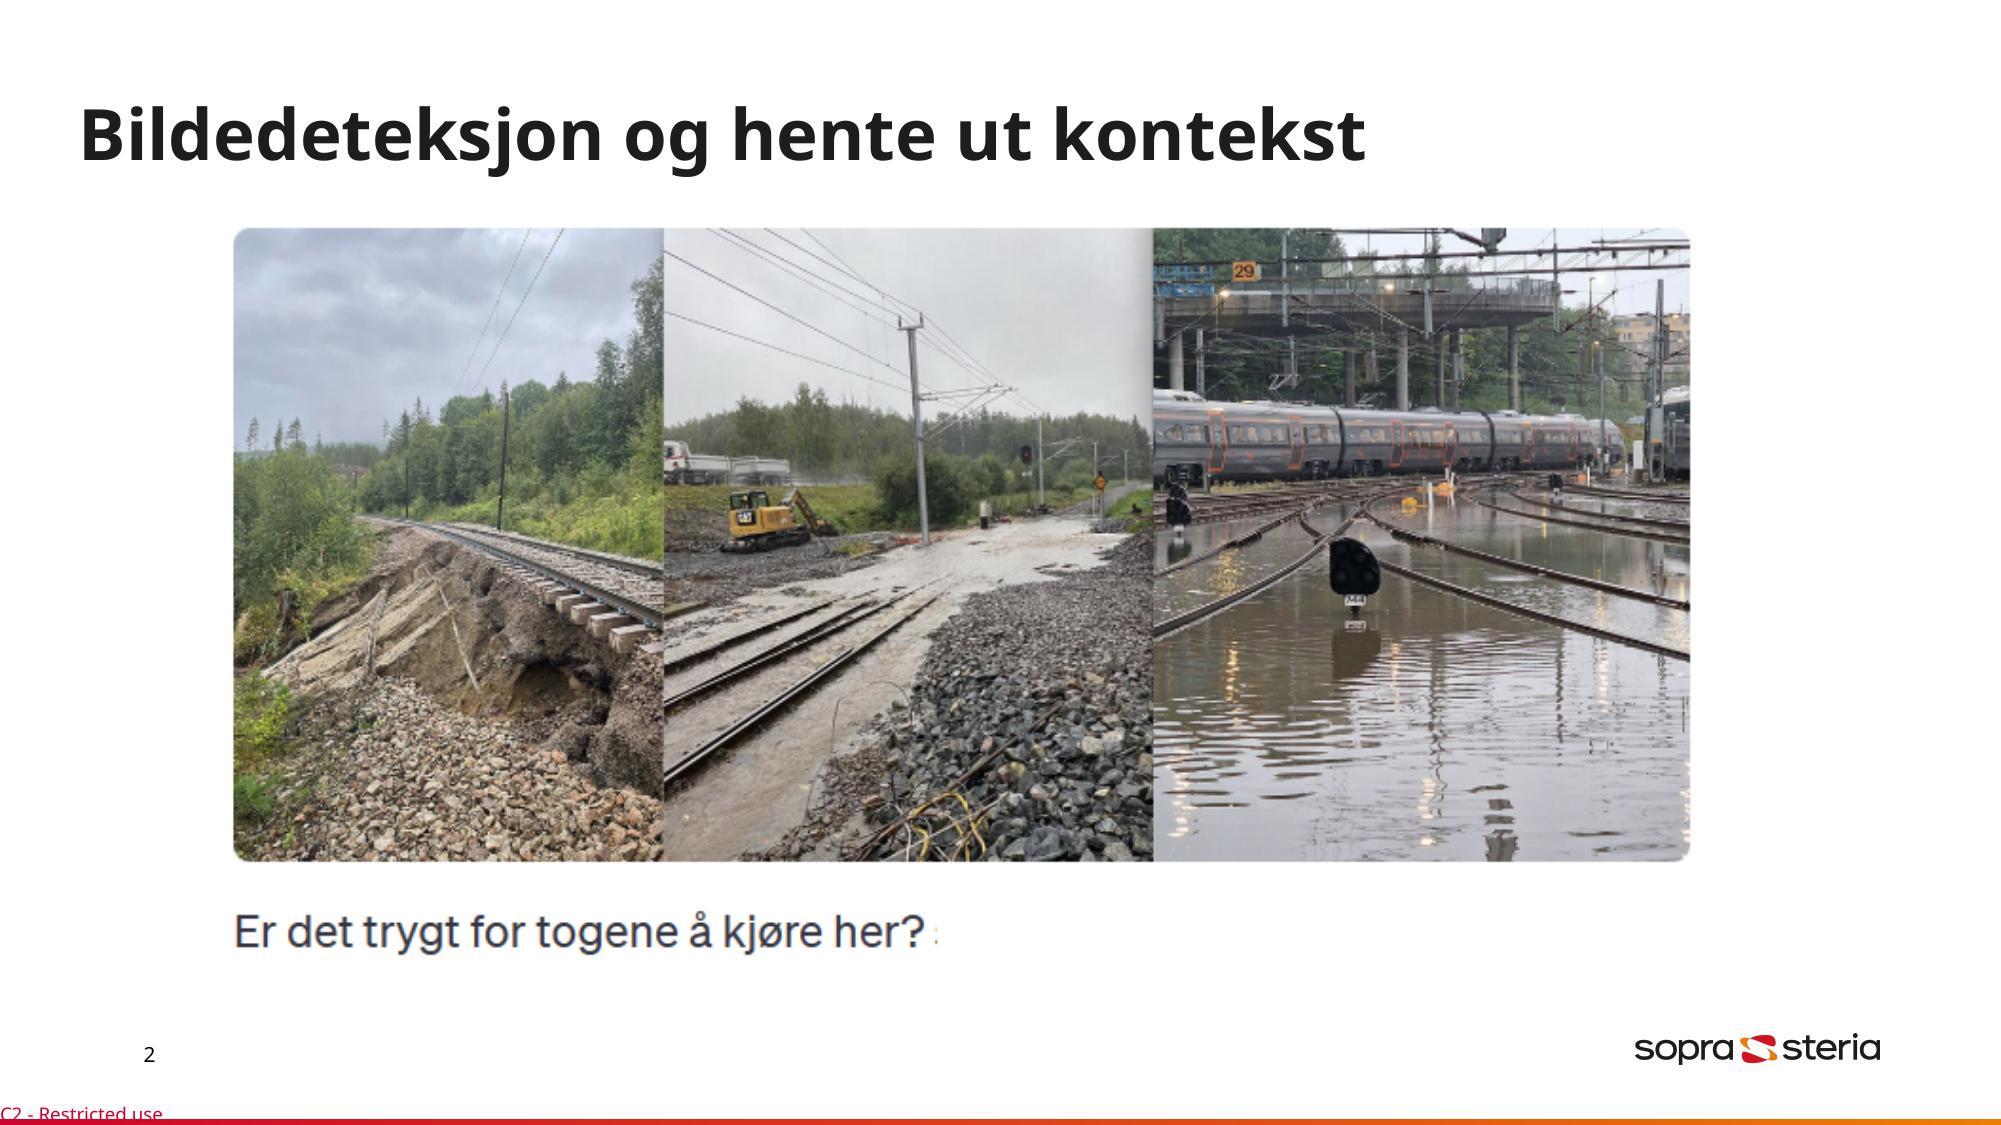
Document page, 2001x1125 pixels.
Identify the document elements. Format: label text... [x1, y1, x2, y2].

title Bildedeteksjon og hente ut kontekst [78, 98, 1815, 177]
picture [1635, 1033, 1880, 1065]
picture [194, 200, 1793, 997]
